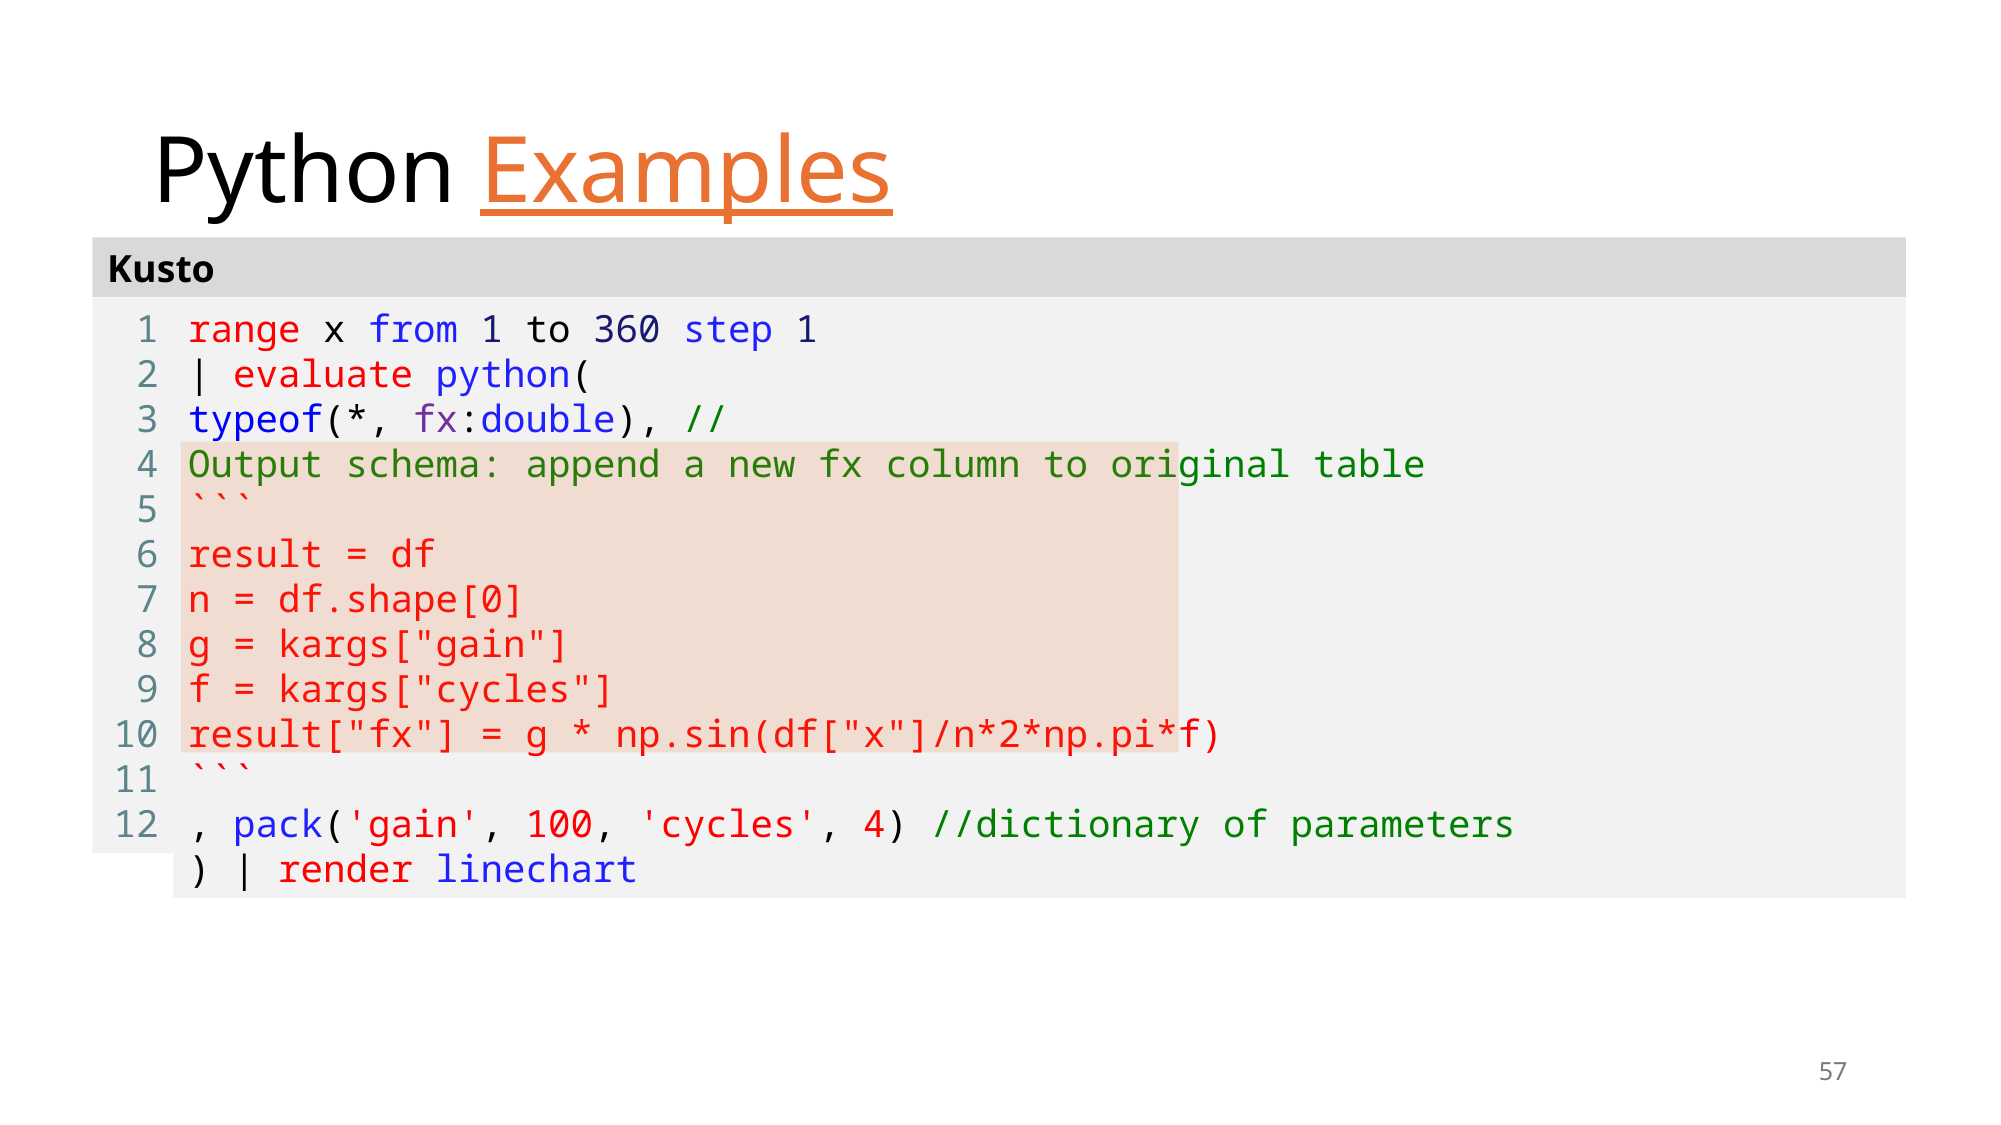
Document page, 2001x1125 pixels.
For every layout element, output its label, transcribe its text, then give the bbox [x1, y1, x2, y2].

text_box 1 2 3 4 5 6 7 8 9 10 11 12 [92, 298, 174, 853]
text_box Kusto [92, 237, 1906, 298]
text_box range x from 1 to 360 step 1 | evaluate python( typeof(*, fx:double), //Output schema: append a new fx column to original table ``` result = df n = df.shape[0] g = kargs["gain"] f = kargs["cycles"] result["fx"] = g * np.sin(df["x"]/n*2*np.pi*f) ``` , pack('gain', 100, 'cycles', 4) //dictionary of parameters ) | render linechart [173, 298, 1906, 898]
slide_number 57 [1412, 1042, 1863, 1103]
title Python Examples [137, 59, 1863, 237]
text_box [180, 441, 1179, 753]
